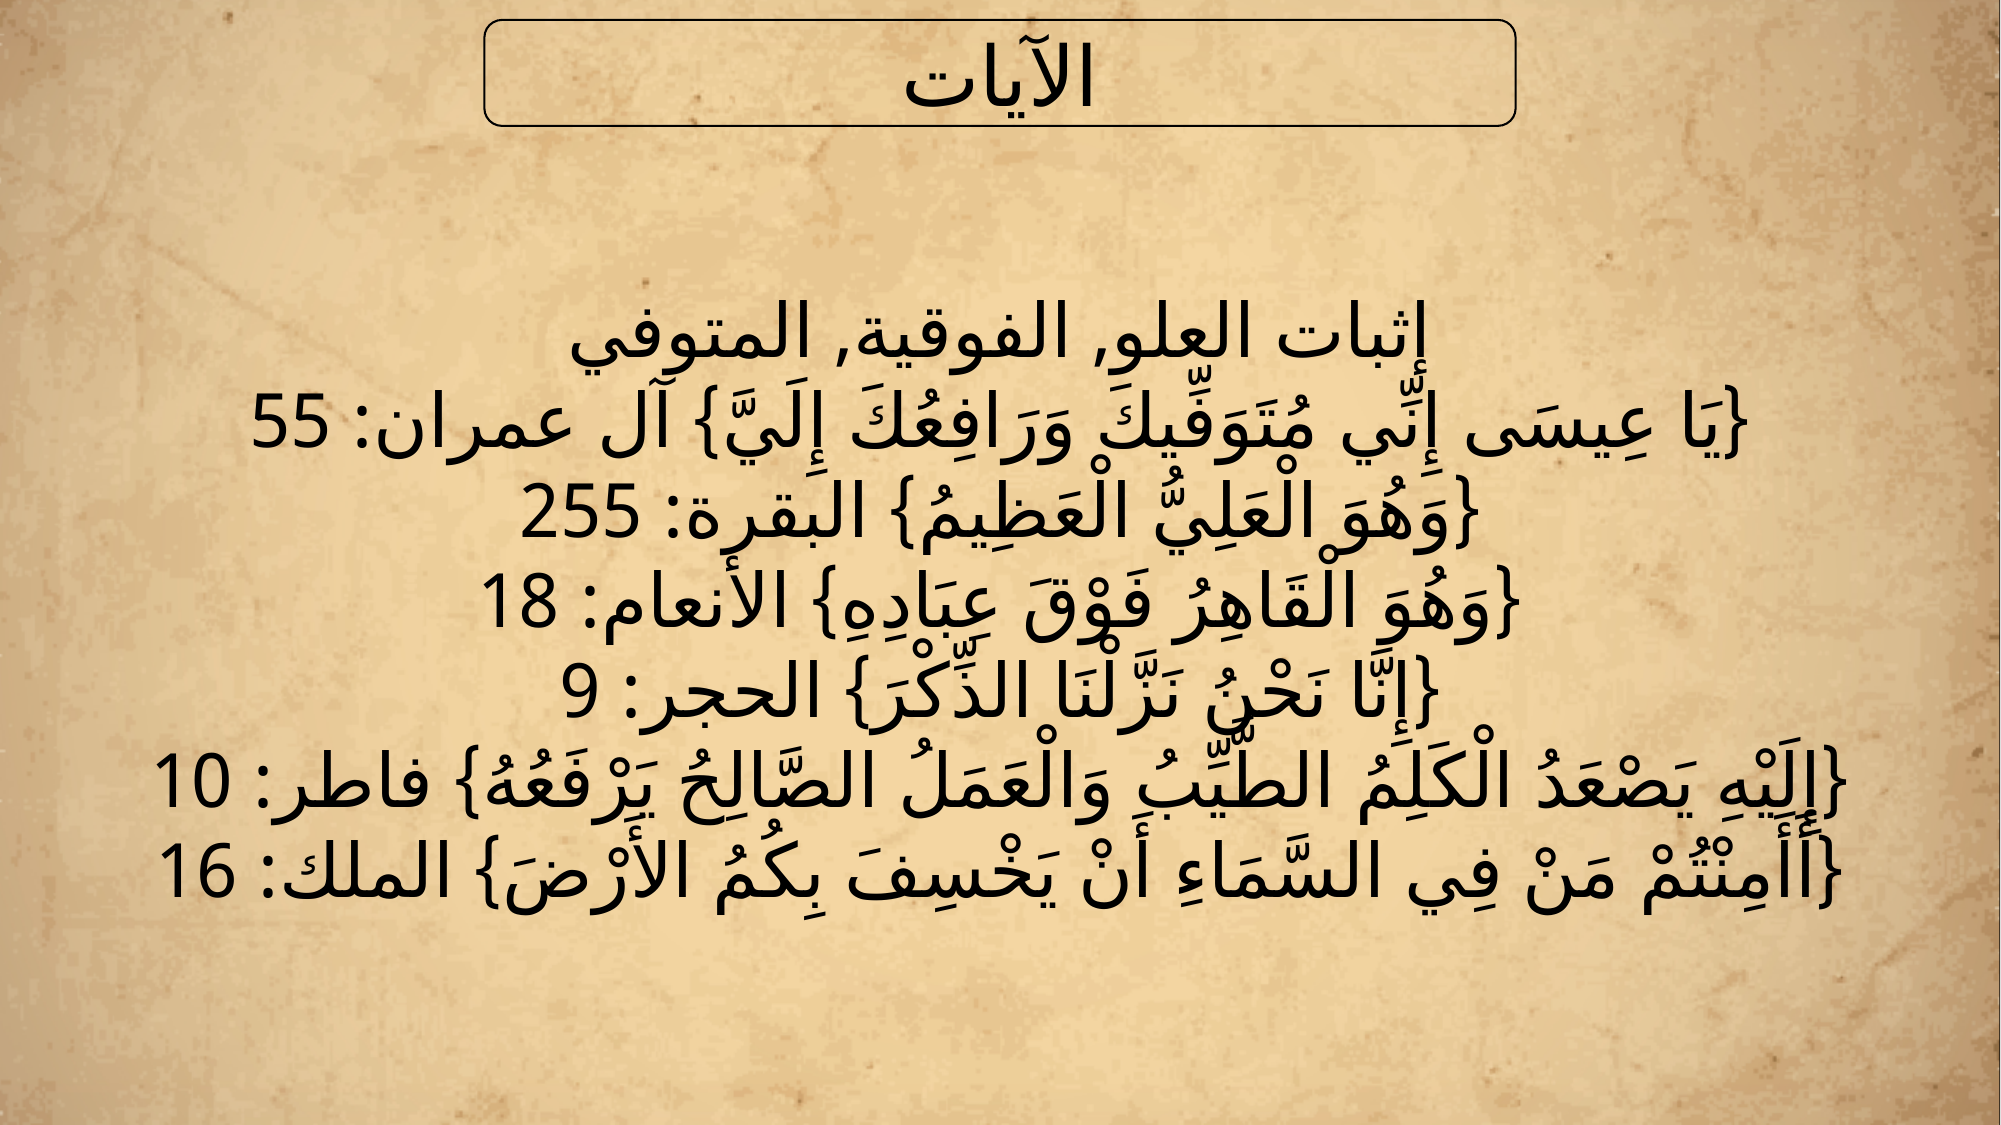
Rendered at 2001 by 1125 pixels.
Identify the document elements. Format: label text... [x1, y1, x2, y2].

text_box إثبات العلو, الفوقية, المتوفي {يَا عِيسَى إِنِّي مُتَوَفِّيكَ وَرَافِعُكَ إِلَيَّ} آل عمران: 55 {وَهُوَ الْعَلِيُّ الْعَظِيمُ} البقرة: 255 {وَهُوَ الْقَاهِرُ فَوْقَ عِبَادِهِ} الأنعام: 18 {إِنَّا نَحْنُ نَزَّلْنَا الذِّكْرَ} الحجر: 9 {إِلَيْهِ يَصْعَدُ الْكَلِمُ الطَّيِّبُ وَالْعَمَلُ الصَّالِحُ يَرْفَعُهُ} فاطر: 10 {أَأَمِنْتُمْ مَنْ فِي السَّمَاءِ أَنْ يَخْسِفَ بِكُمُ الأَرْضَ} الملك: 16 [122, 274, 1878, 920]
picture [0, 0, 2001, 1125]
text_box الآيات [483, 18, 1517, 127]
